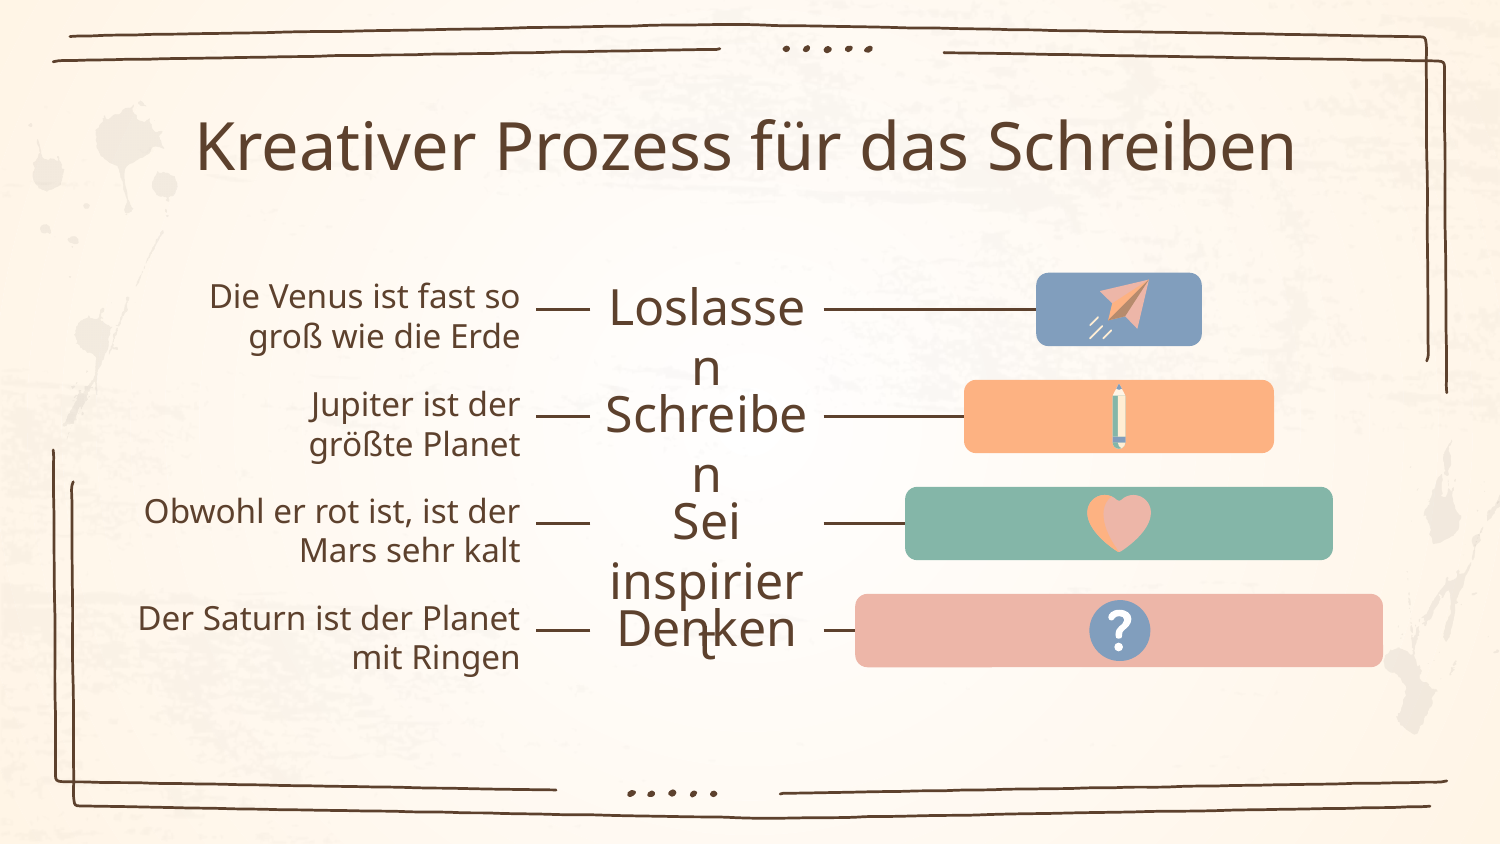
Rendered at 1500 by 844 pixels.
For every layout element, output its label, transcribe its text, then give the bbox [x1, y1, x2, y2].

subtitle Der Saturn ist der Planet mit Ringen [116, 581, 536, 680]
title Kreativer Prozess für das Schreiben [116, 88, 1383, 205]
text_box Schreiben [590, 367, 824, 466]
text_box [1088, 279, 1150, 340]
subtitle Obwohl er rot ist, ist der Mars sehr kalt [116, 474, 536, 573]
subtitle Jupiter ist der größte Planet [116, 367, 536, 466]
text_box [1036, 272, 1202, 347]
subtitle Die Venus ist fast so groß wie die Erde [116, 260, 536, 359]
text_box [855, 593, 1384, 668]
text_box Loslassen [590, 260, 824, 359]
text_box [1086, 599, 1152, 662]
text_box [964, 379, 1275, 454]
picture [2, 0, 1500, 844]
text_box [905, 486, 1333, 561]
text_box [1086, 494, 1152, 553]
text_box Denken [590, 581, 824, 680]
text_box Sei inspiriert [590, 474, 824, 573]
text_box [1112, 383, 1126, 450]
